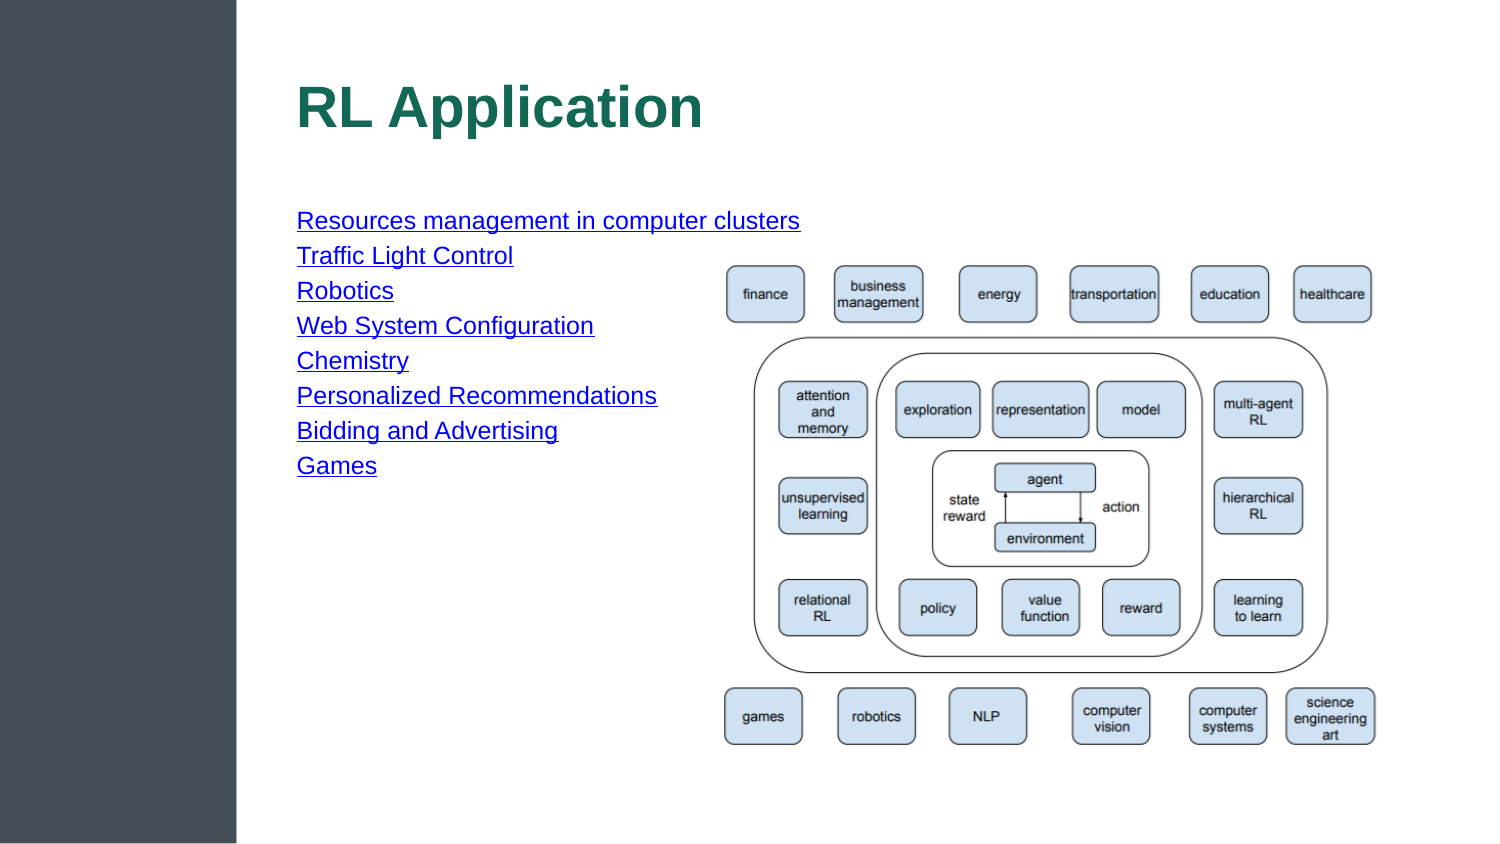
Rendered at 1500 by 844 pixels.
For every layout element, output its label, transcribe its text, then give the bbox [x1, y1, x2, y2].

title RL Application [281, 33, 1425, 175]
list Resources management in computer clusters Traffic Light Control Robotics Web System Configuration Chemistry Personalized Recommendations Bidding and Advertising Games [281, 196, 1425, 754]
picture [0, 0, 1500, 844]
